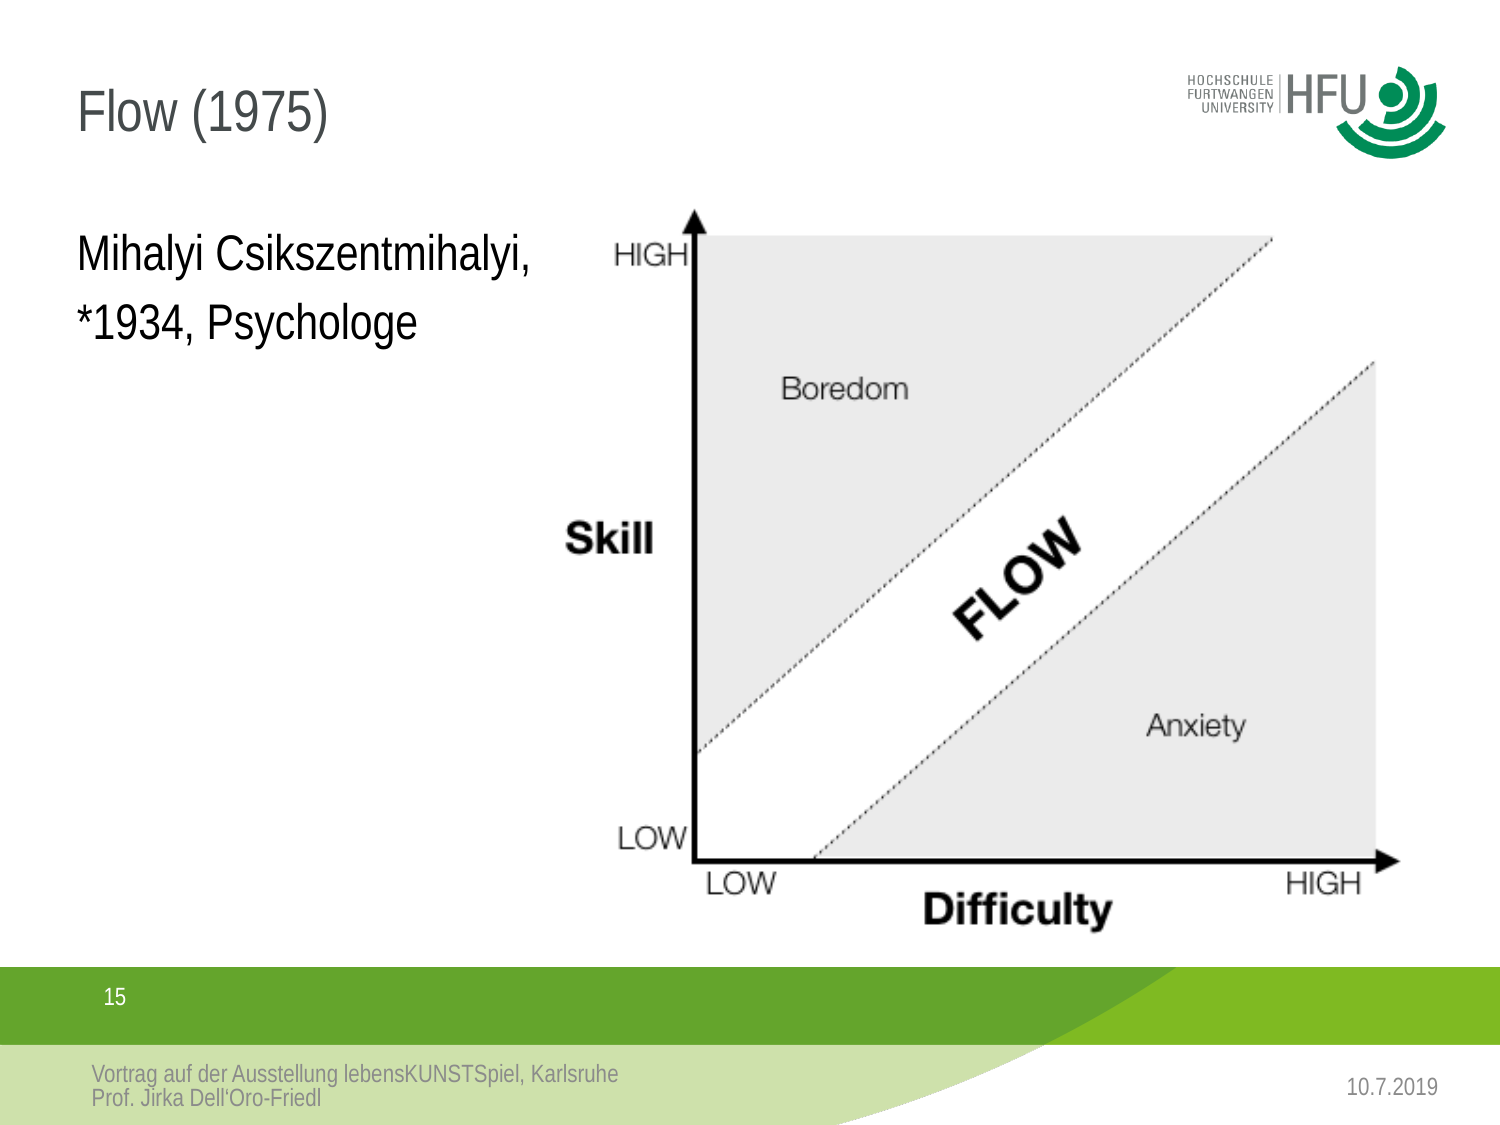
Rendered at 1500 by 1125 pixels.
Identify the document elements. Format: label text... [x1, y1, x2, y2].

title Flow (1975) [77, 64, 1353, 153]
picture [1166, 53, 1454, 164]
slide_number 15 [88, 967, 160, 1028]
picture [537, 172, 1459, 953]
picture [0, 967, 1500, 1125]
list Mihalyi Csikszentmihalyi, *1934, Psychologe [76, 219, 532, 386]
